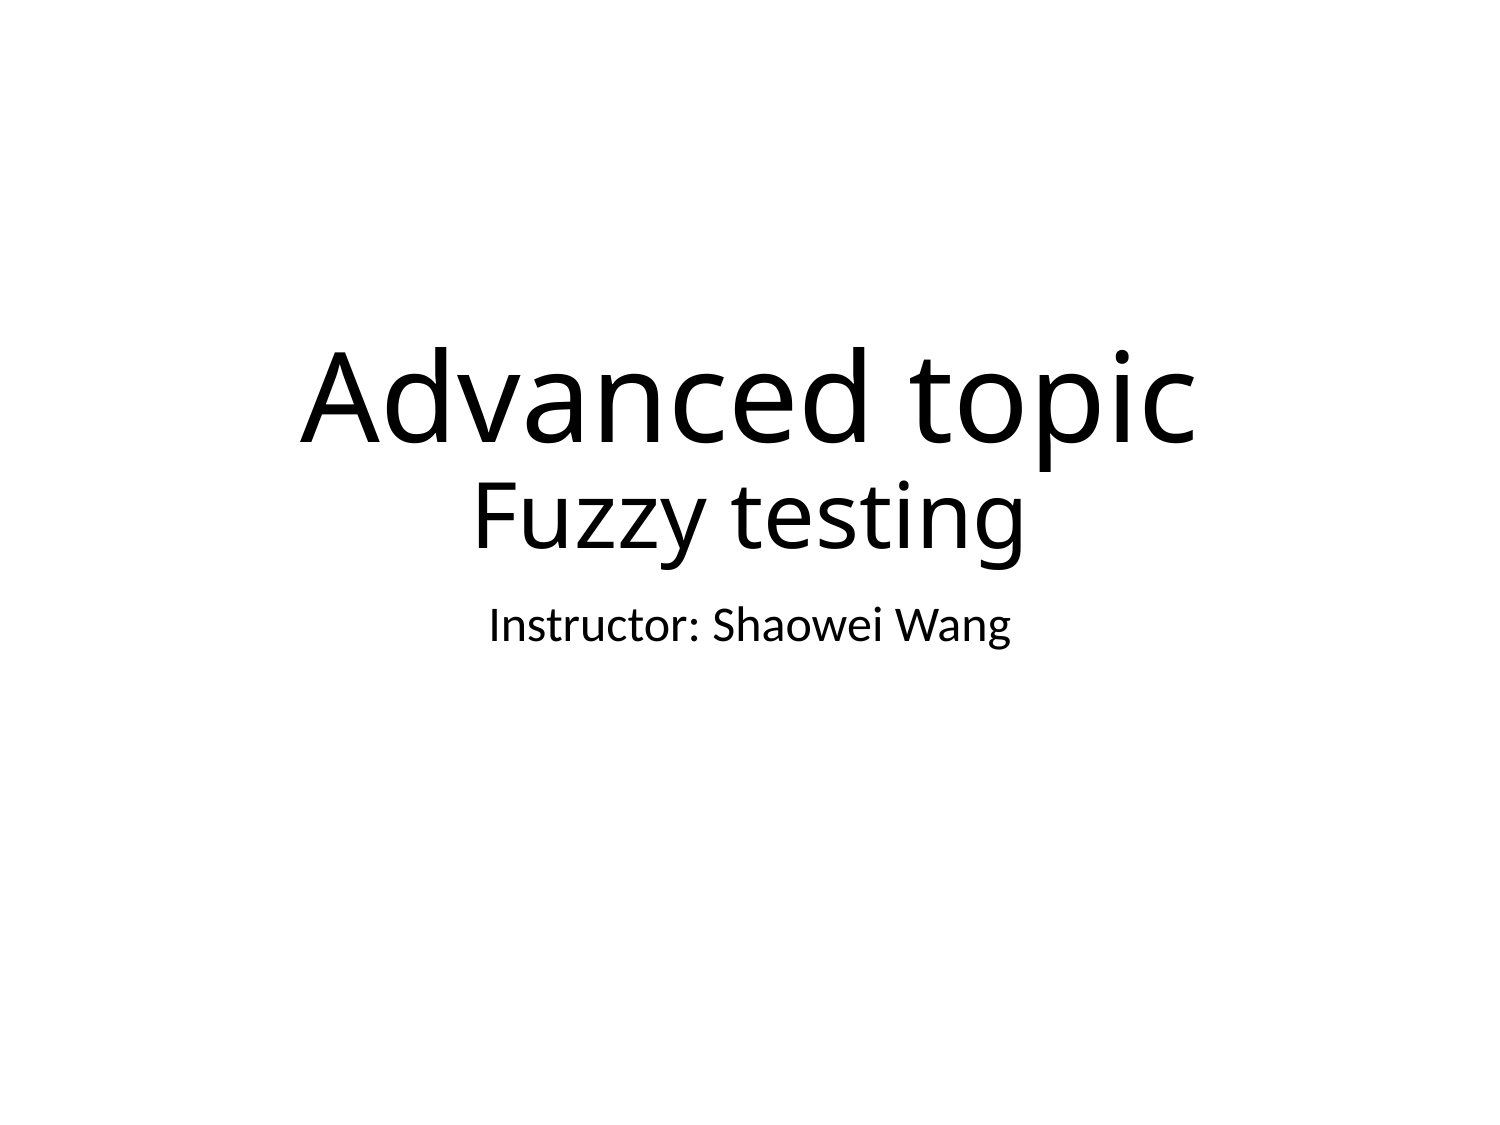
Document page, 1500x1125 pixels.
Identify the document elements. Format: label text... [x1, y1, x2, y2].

title Advanced topic Fuzzy testing [112, 184, 1388, 576]
subtitle Instructor: Shaowei Wang [187, 590, 1313, 863]
